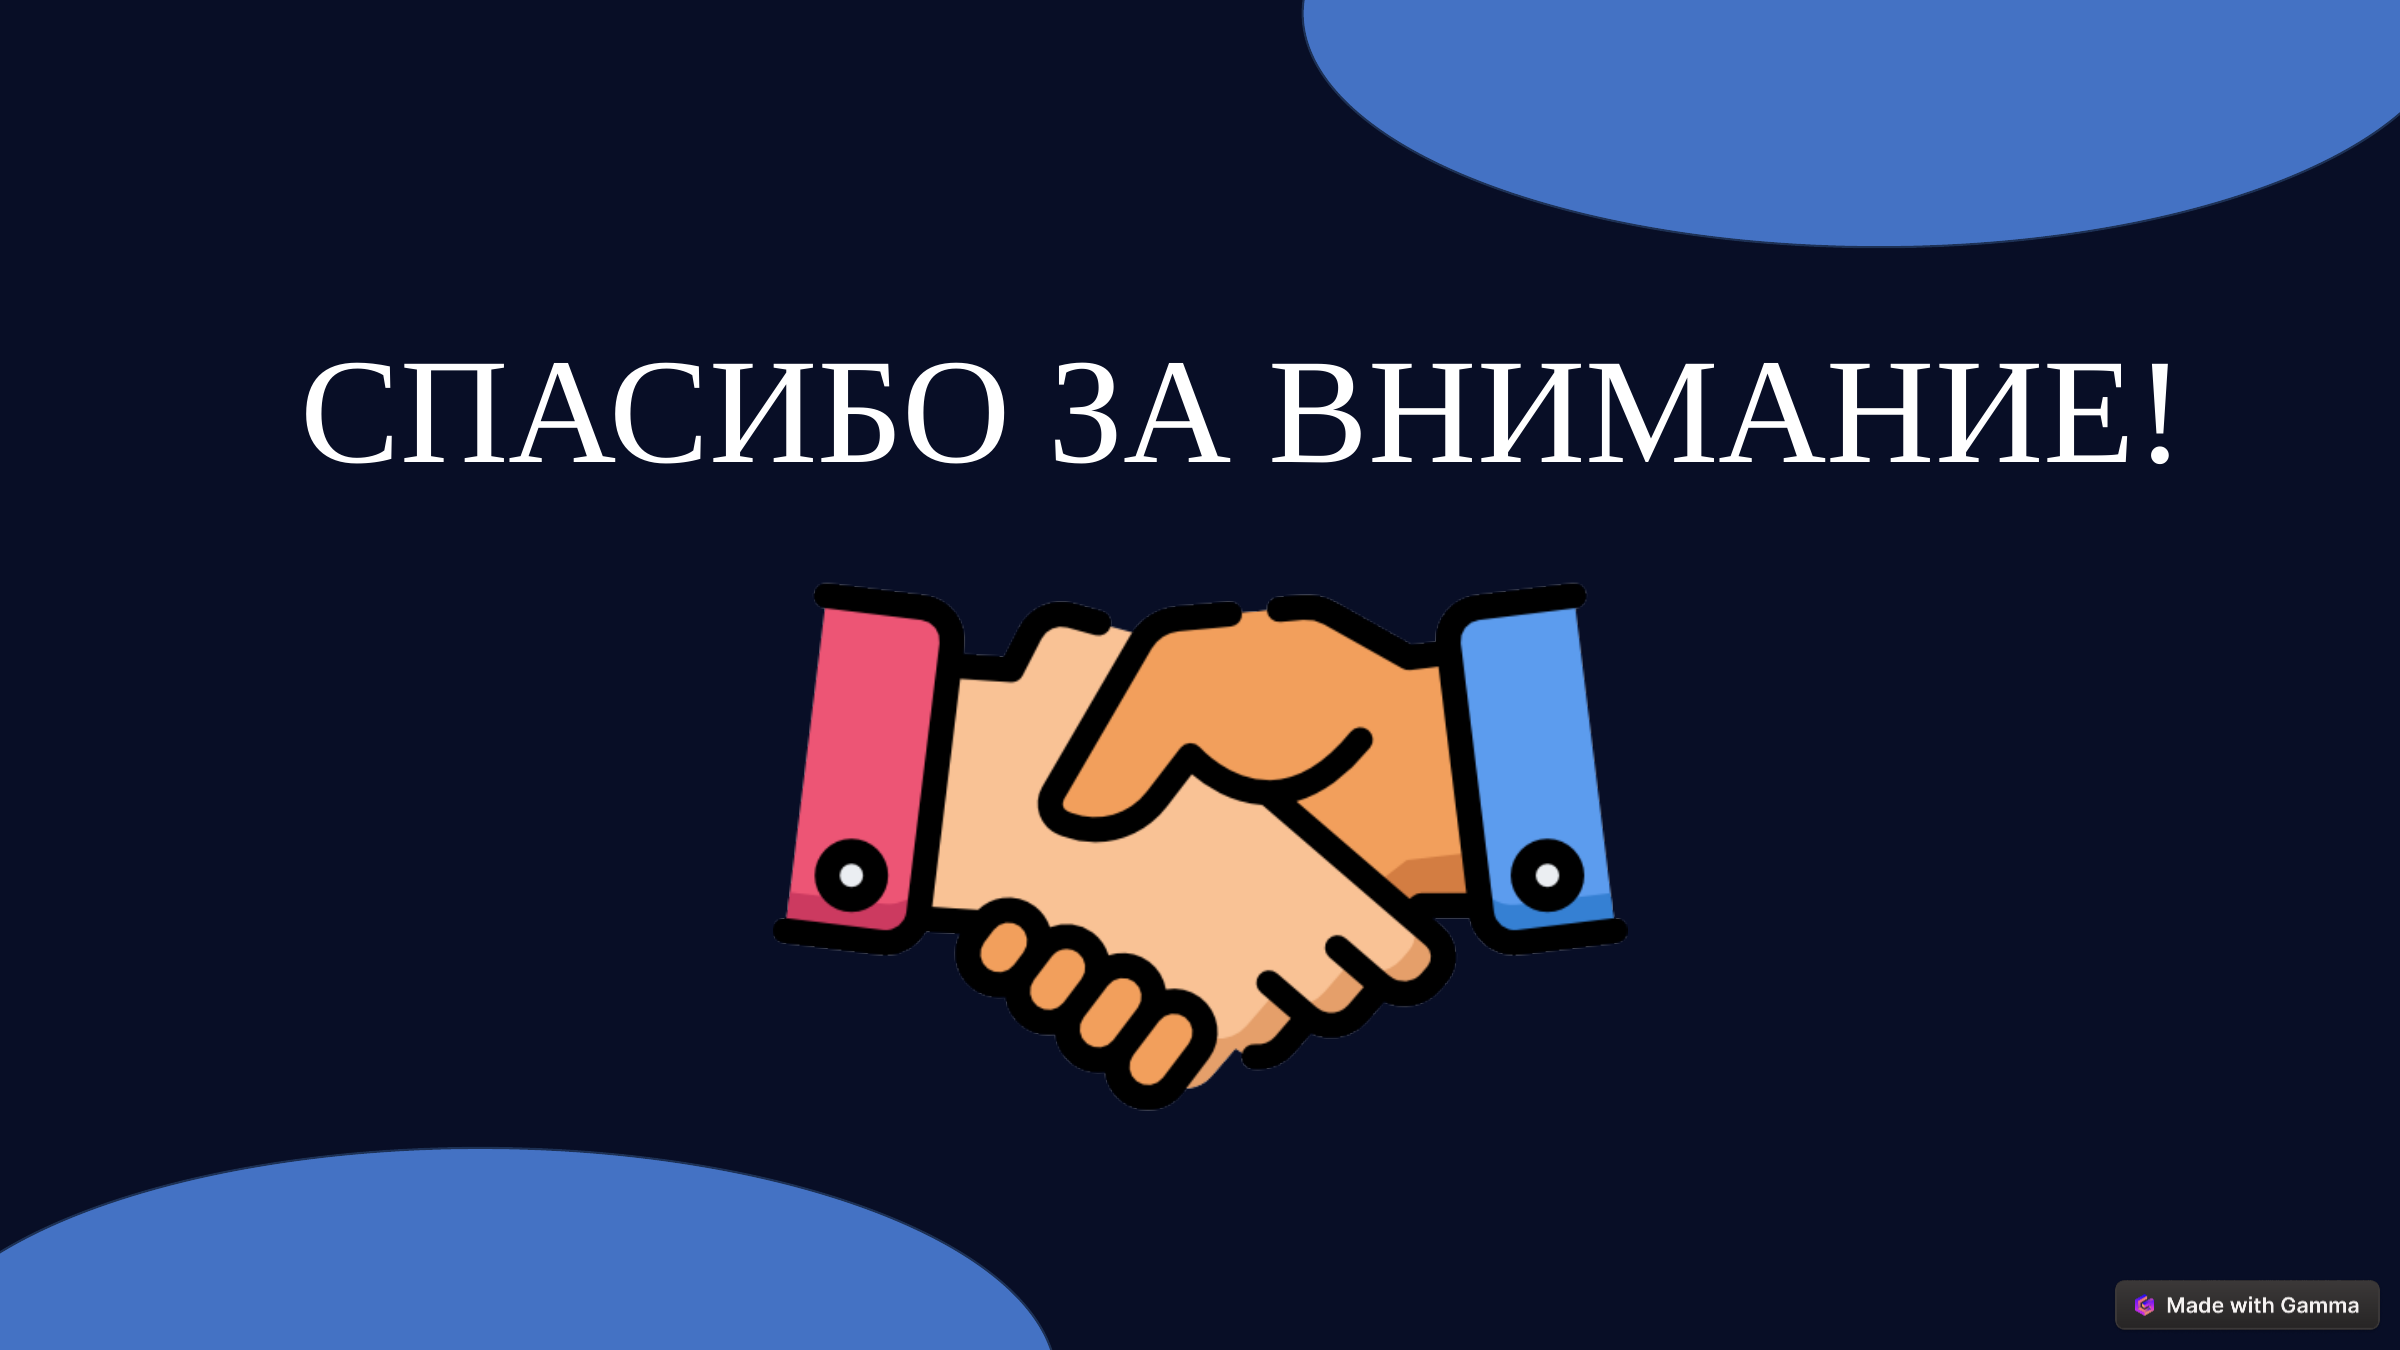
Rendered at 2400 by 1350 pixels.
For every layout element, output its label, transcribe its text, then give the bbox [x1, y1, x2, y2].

text_box [0, 1146, 1053, 1350]
text_box СПАСИБО ЗА ВНИМАНИЕ! [285, 304, 2201, 500]
text_box [1301, 0, 2400, 249]
picture [773, 420, 1628, 1274]
picture [2106, 1271, 2389, 1339]
